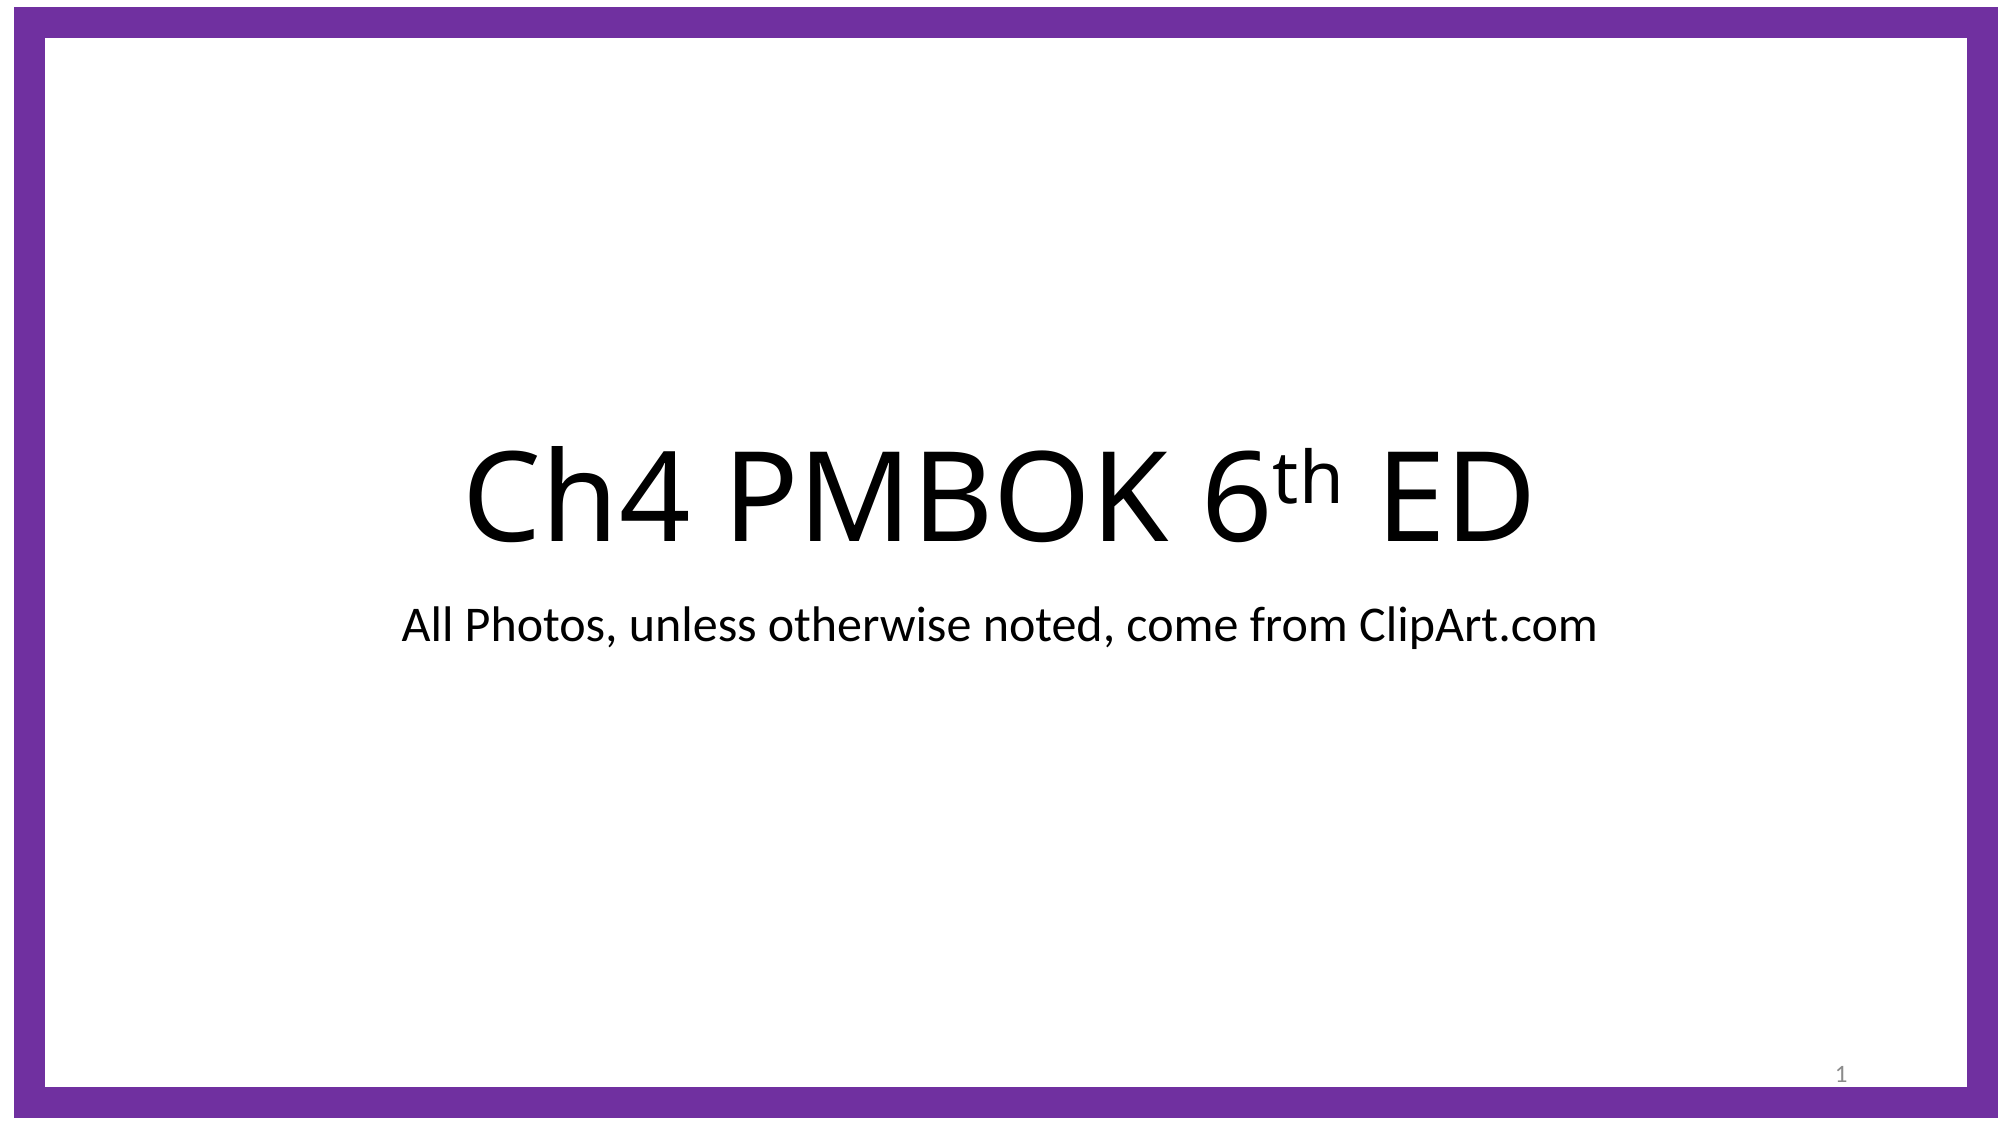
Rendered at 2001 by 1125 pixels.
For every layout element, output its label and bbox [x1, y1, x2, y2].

text_box [28, 21, 1984, 1104]
